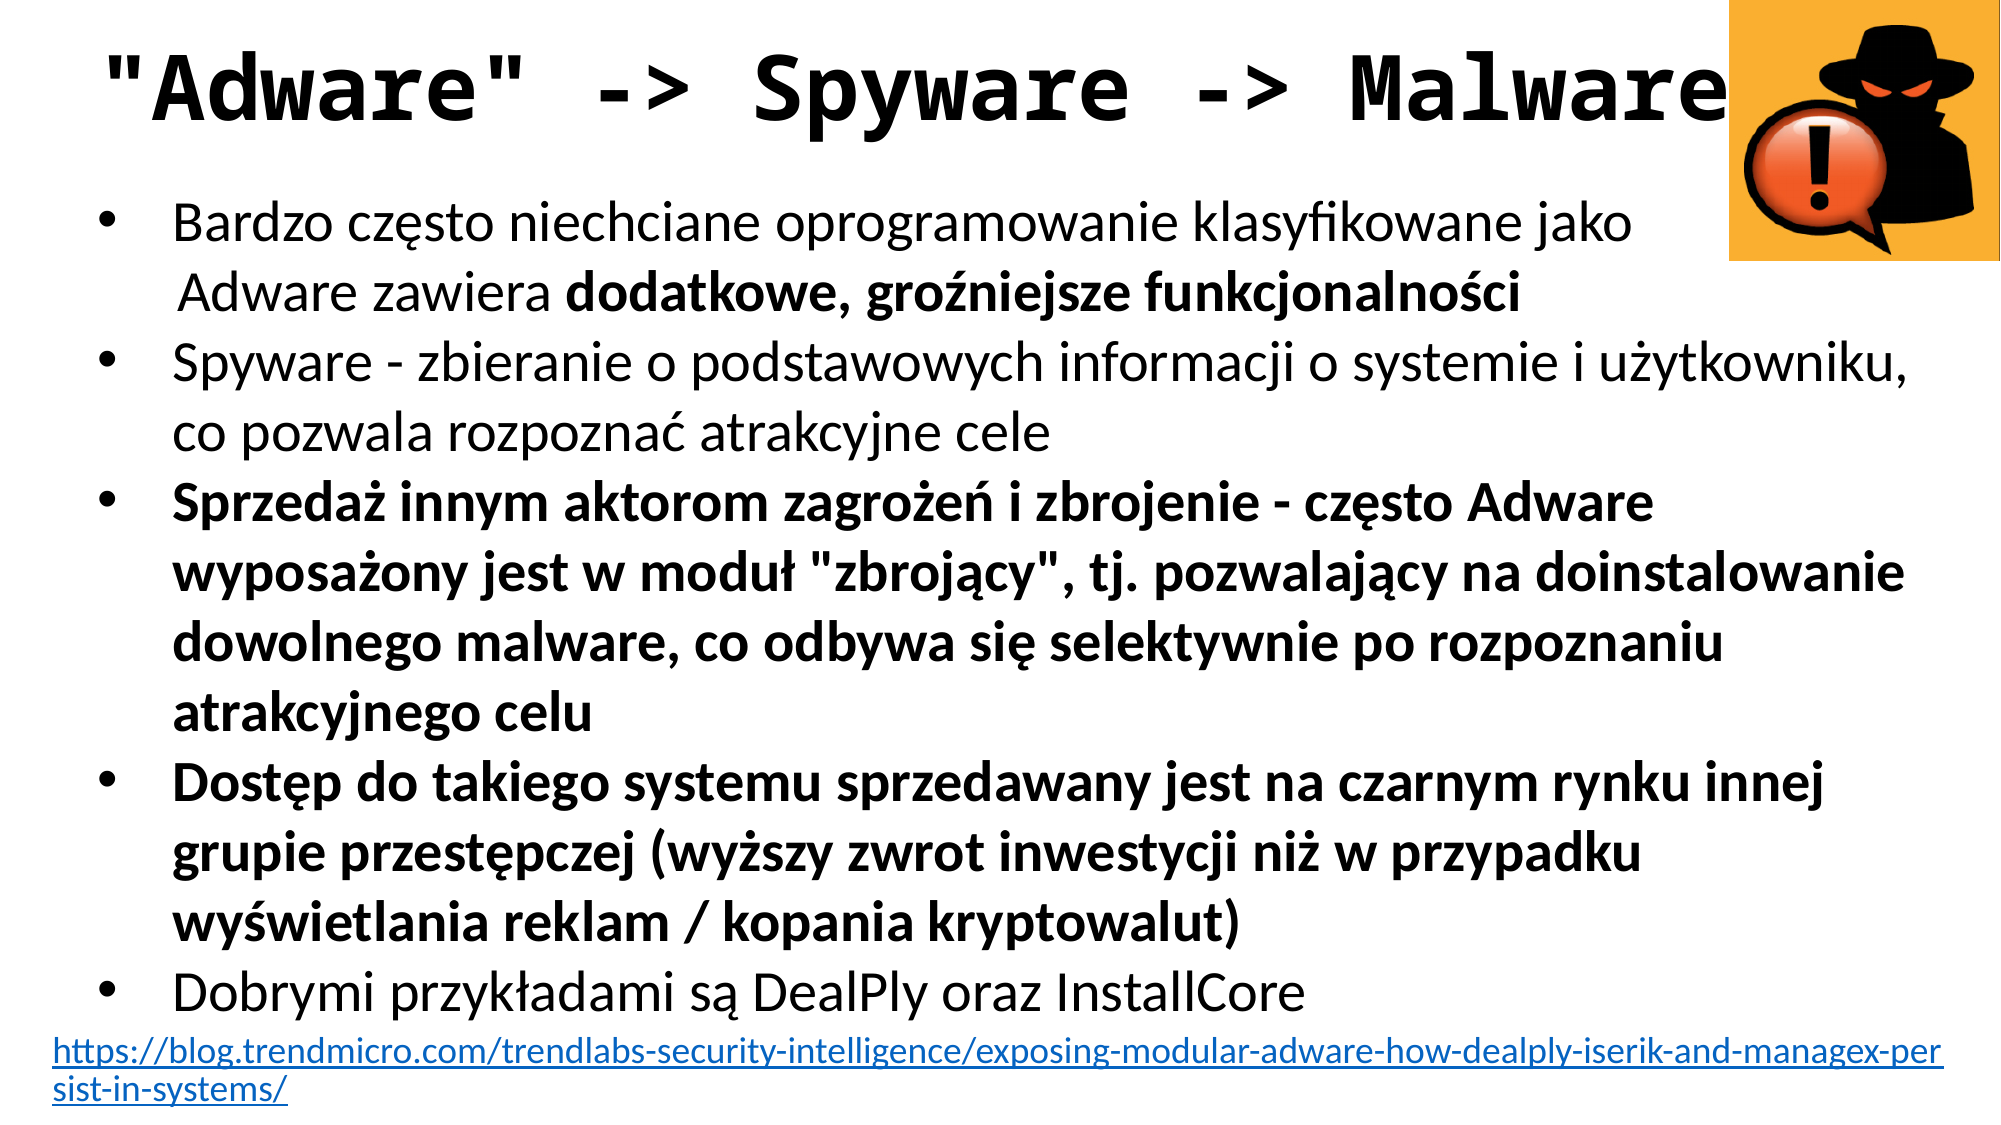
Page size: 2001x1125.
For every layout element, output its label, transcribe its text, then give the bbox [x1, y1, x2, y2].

title "Adware" -> Spyware -> Malware [82, 30, 1724, 152]
text_box https://blog.trendmicro.com/trendlabs-security-intelligence/exposing-modular-adware-how-dealply-iserik-and-managex-persist-in-systems/ [37, 1018, 1971, 1079]
text_box Bardzo często niechciane oprogramowanie klasyfikowane jako Adware zawiera dodatkowe, groźniejsze funkcjonalności Spyware - zbieranie o podstawowych informacji o systemie i użytkowniku, co pozwala rozpoznać atrakcyjne cele Sprzedaż innym aktorom zagrożeń i zbrojenie - często Adware wyposażony jest w moduł "zbrojący", tj. pozwalający na doinstalowanie dowolnego malware, co odbywa się selektywnie po rozpoznaniu atrakcyjnego celu Dostęp do takiego systemu sprzedawany jest na czarnym rynku innej grupie przestępczej (wyższy zwrot inwestycji niż w przypadku wyświetlania reklam / kopania kryptowalut) Dobrymi przykładami są DealPly oraz InstallCore [82, 175, 1934, 1018]
picture [1729, 0, 2000, 262]
